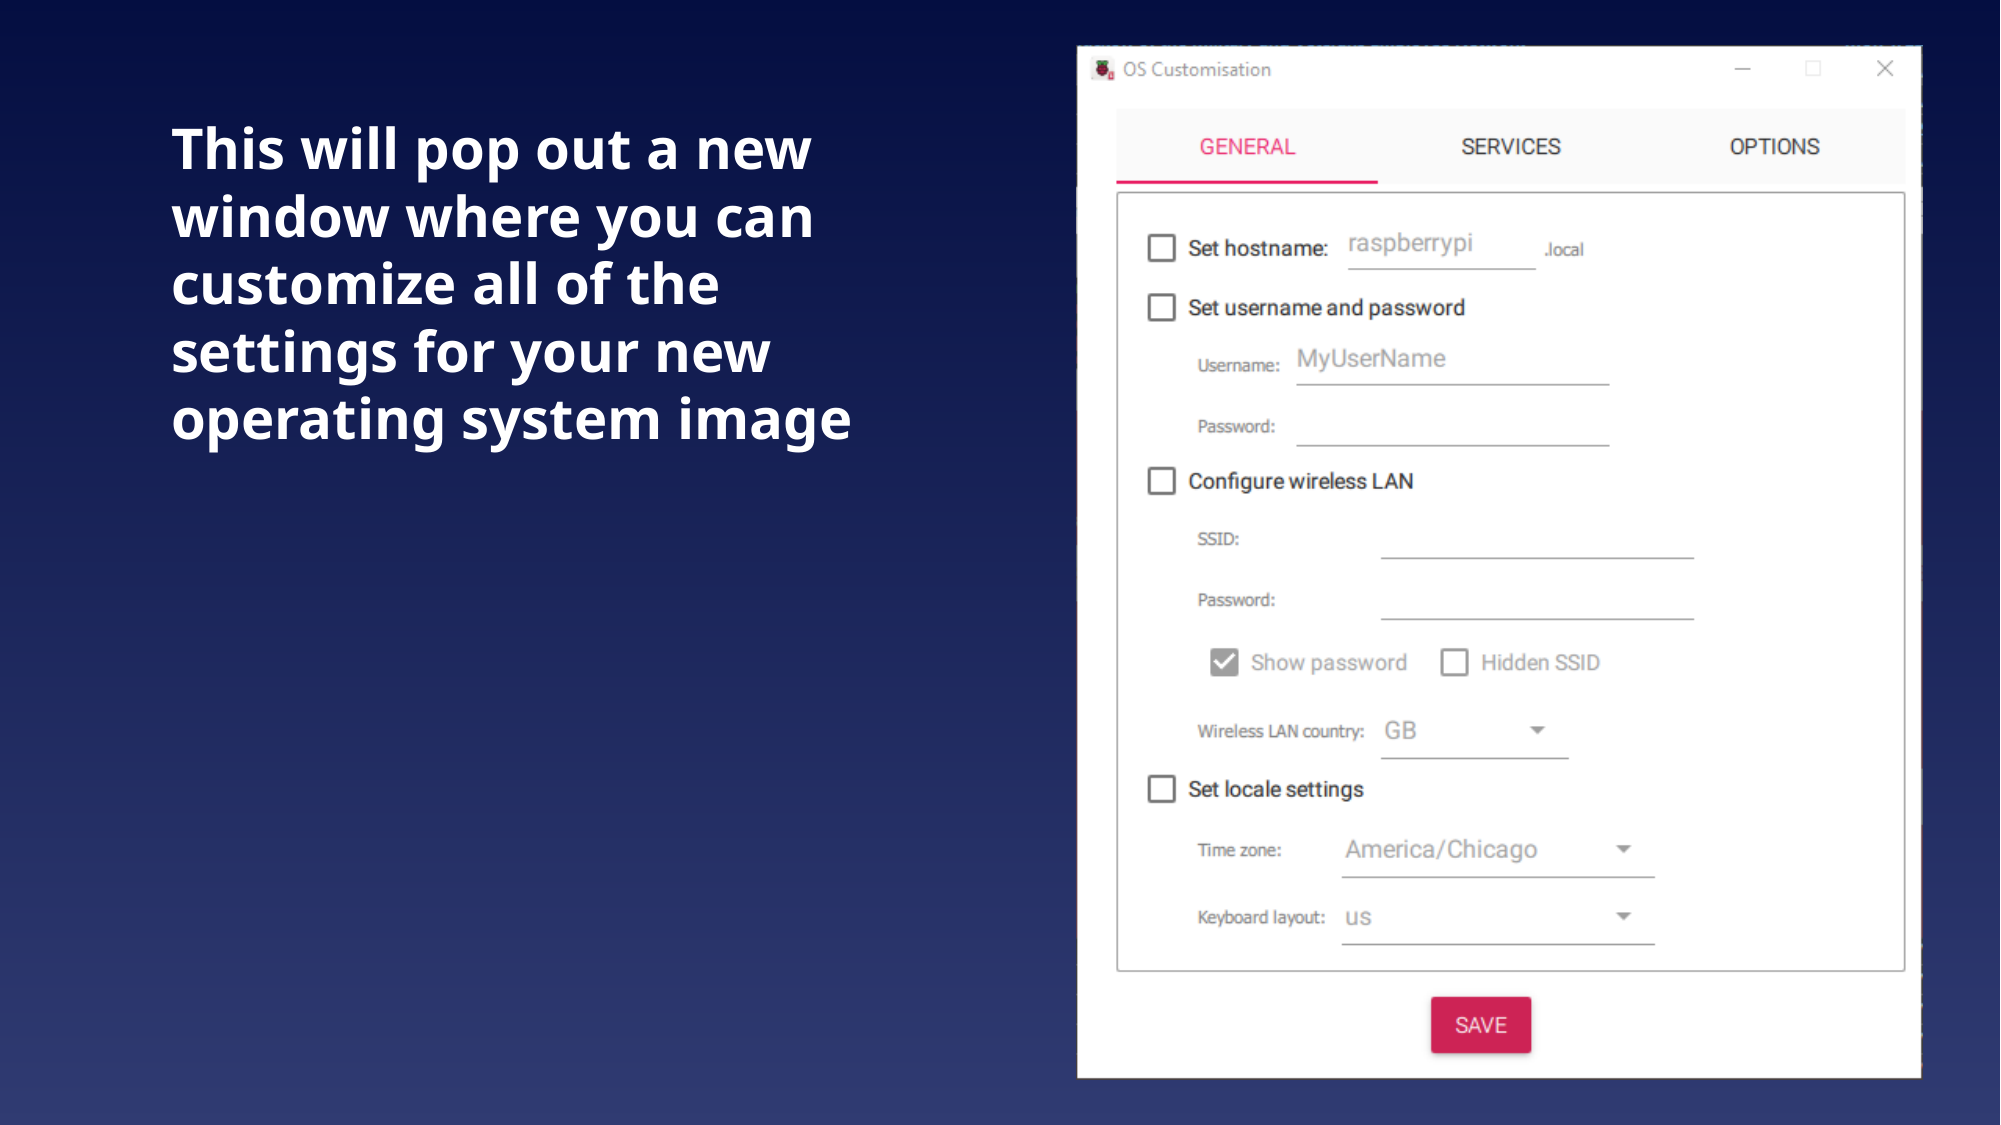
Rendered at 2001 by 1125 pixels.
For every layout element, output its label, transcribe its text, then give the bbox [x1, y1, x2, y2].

picture [1076, 44, 1923, 1080]
title This will pop out a new window where you can customize all of the settings for your new operating system image [156, 118, 973, 446]
